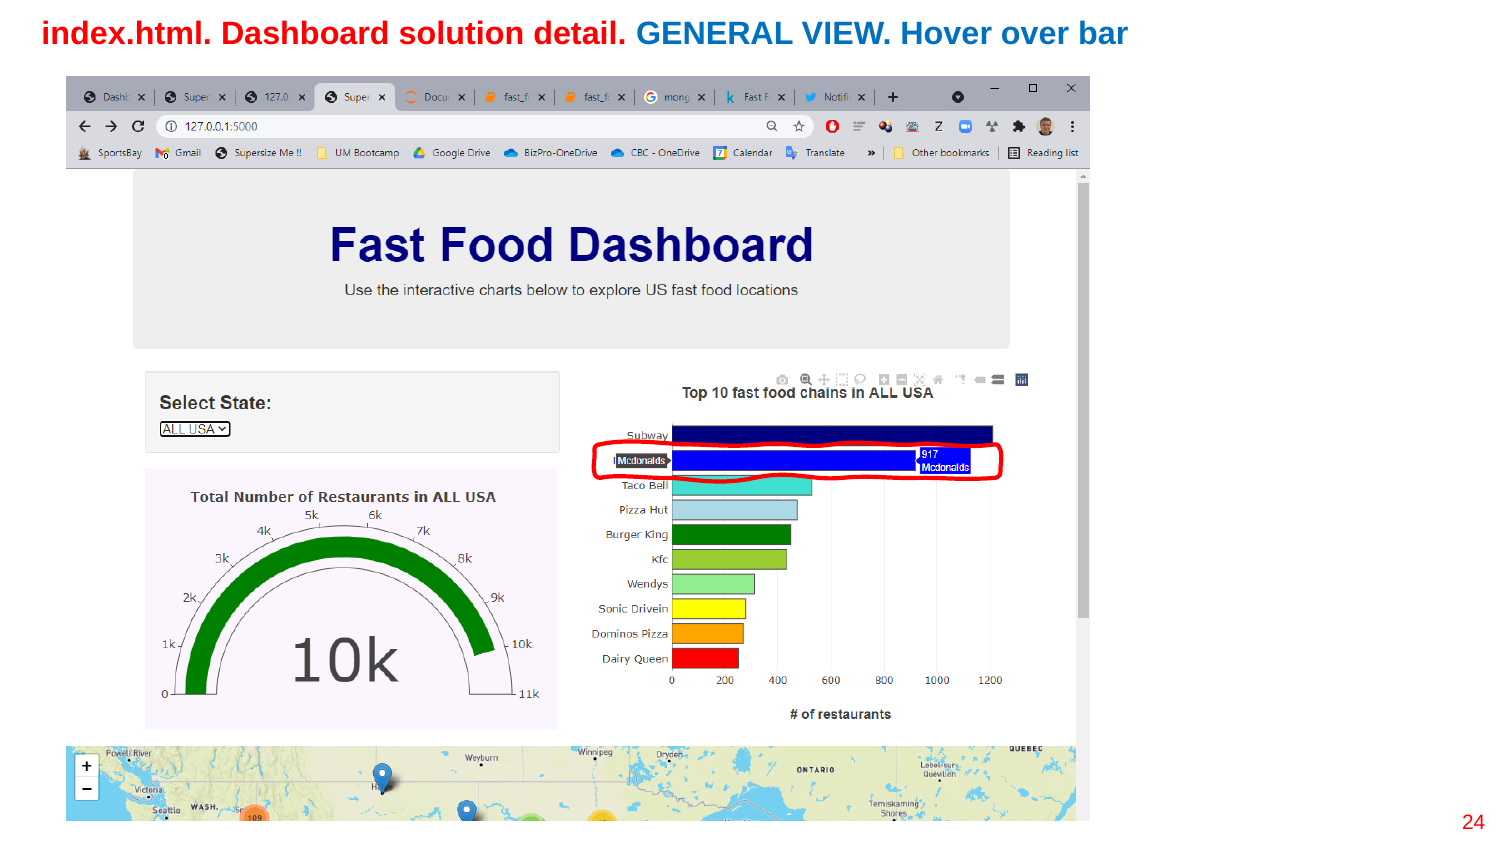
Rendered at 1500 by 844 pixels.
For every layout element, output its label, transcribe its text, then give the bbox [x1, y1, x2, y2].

slide_number 24 [1149, 798, 1500, 844]
picture [66, 76, 1090, 822]
title index.html. Dashboard solution detail. GENERAL VIEW. Hover over bar [26, 4, 1374, 59]
